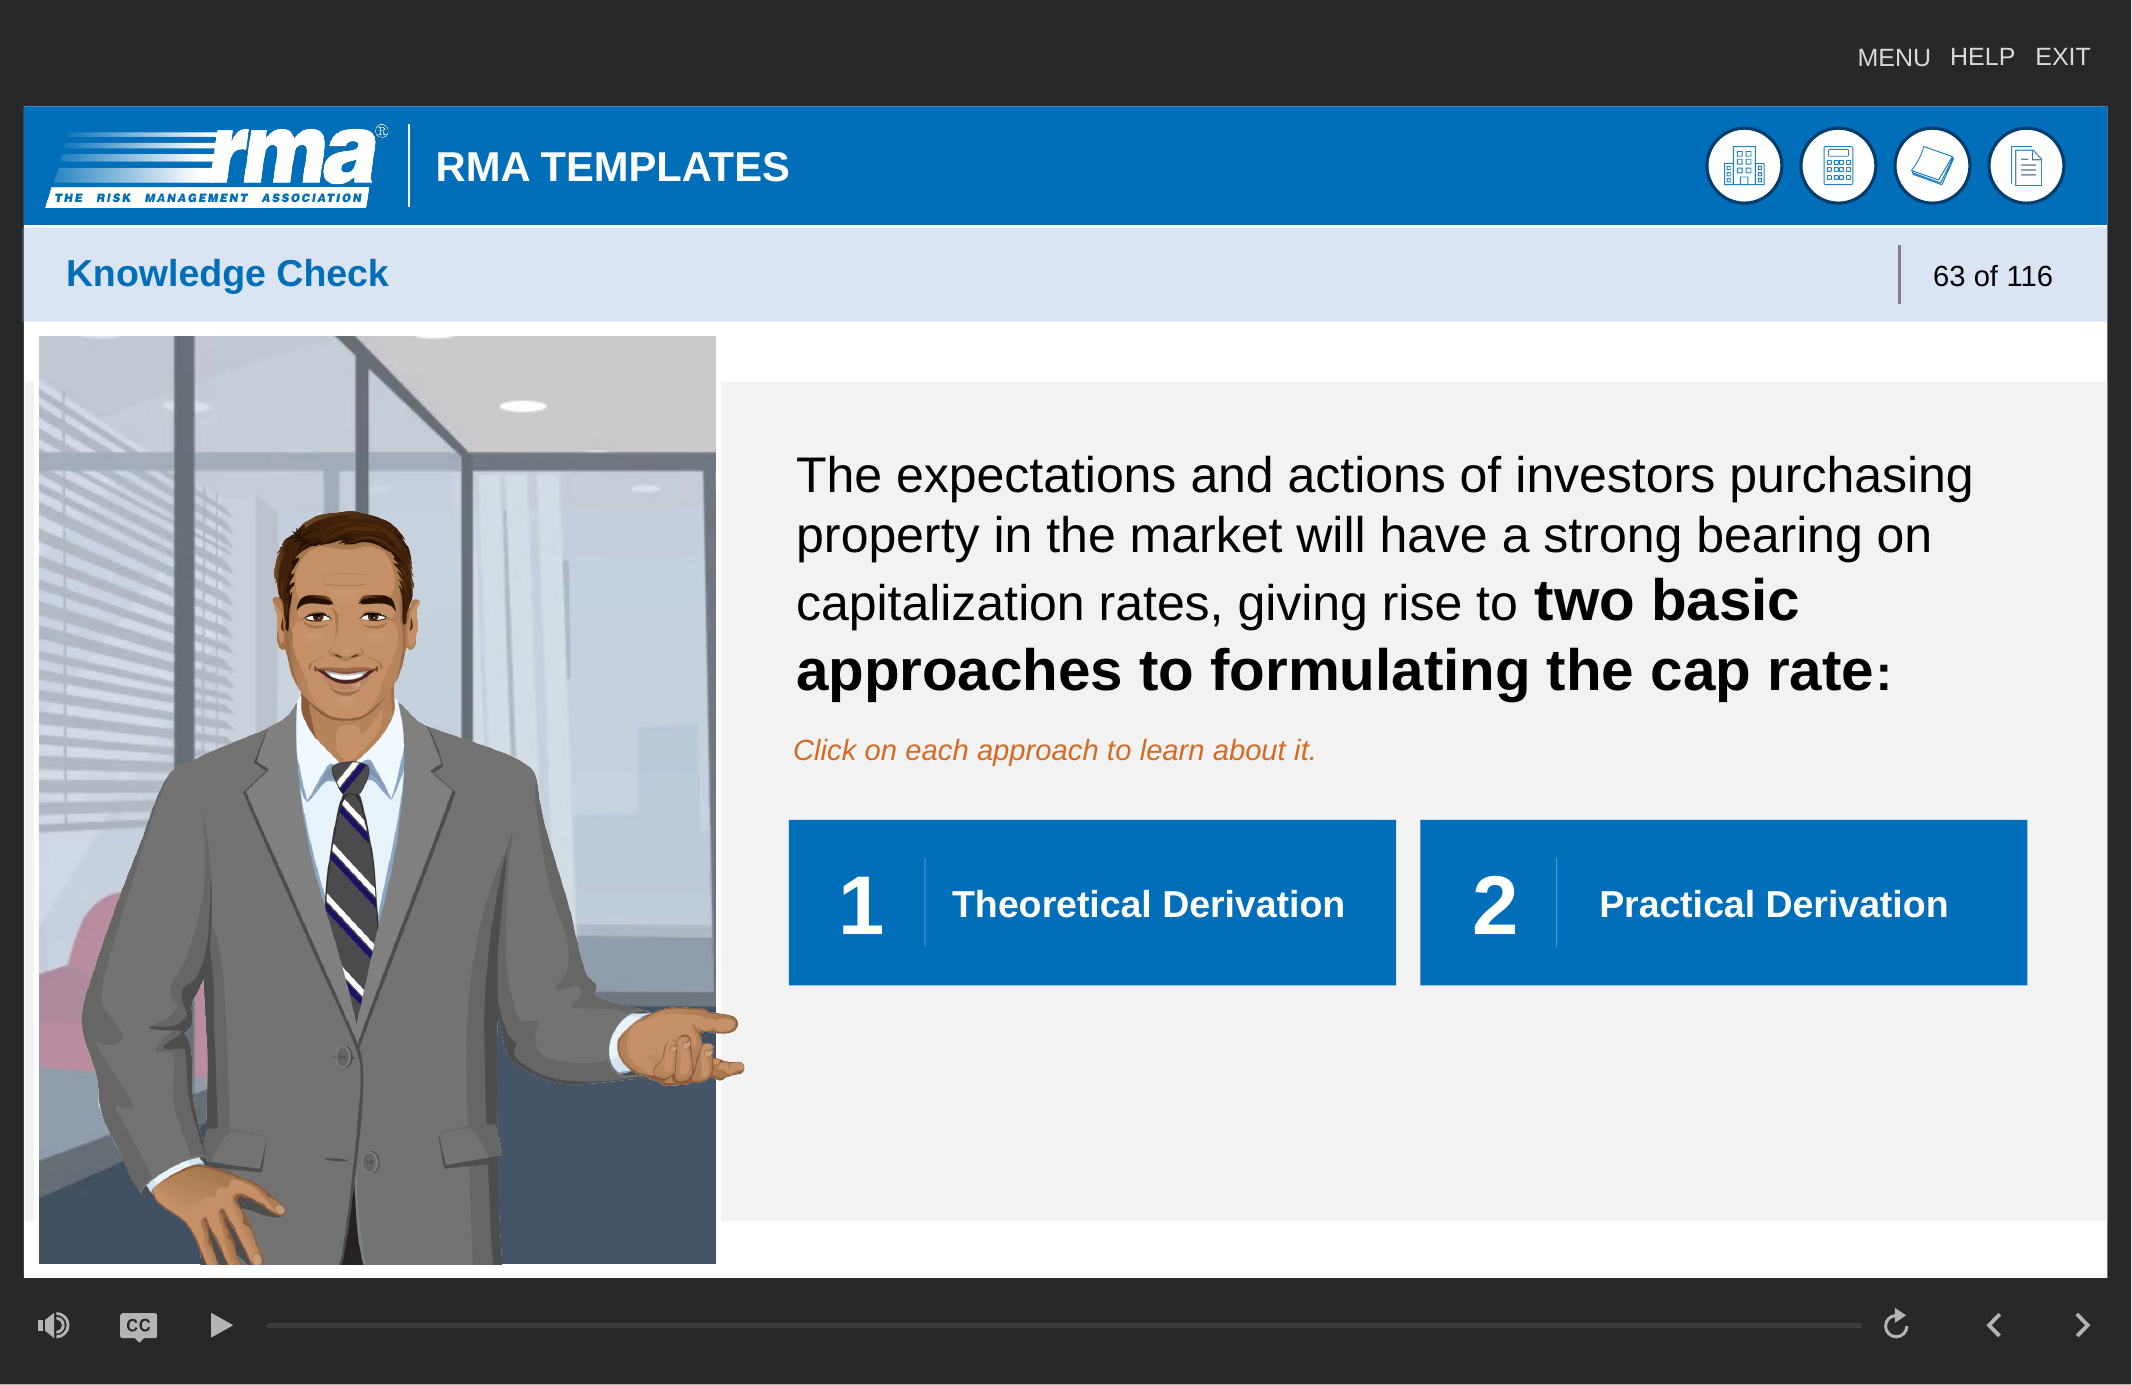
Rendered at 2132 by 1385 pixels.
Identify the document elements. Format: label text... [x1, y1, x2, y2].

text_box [1420, 819, 2028, 986]
title Knowledge Check [51, 246, 1851, 303]
text_box [24, 381, 34, 1222]
text_box [721, 381, 2108, 1222]
picture [2011, 146, 2042, 186]
picture [38, 335, 746, 1265]
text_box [778, 434, 2050, 775]
slide_number 63 of 116 [1882, 249, 2104, 300]
picture [44, 124, 389, 208]
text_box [788, 819, 1397, 986]
